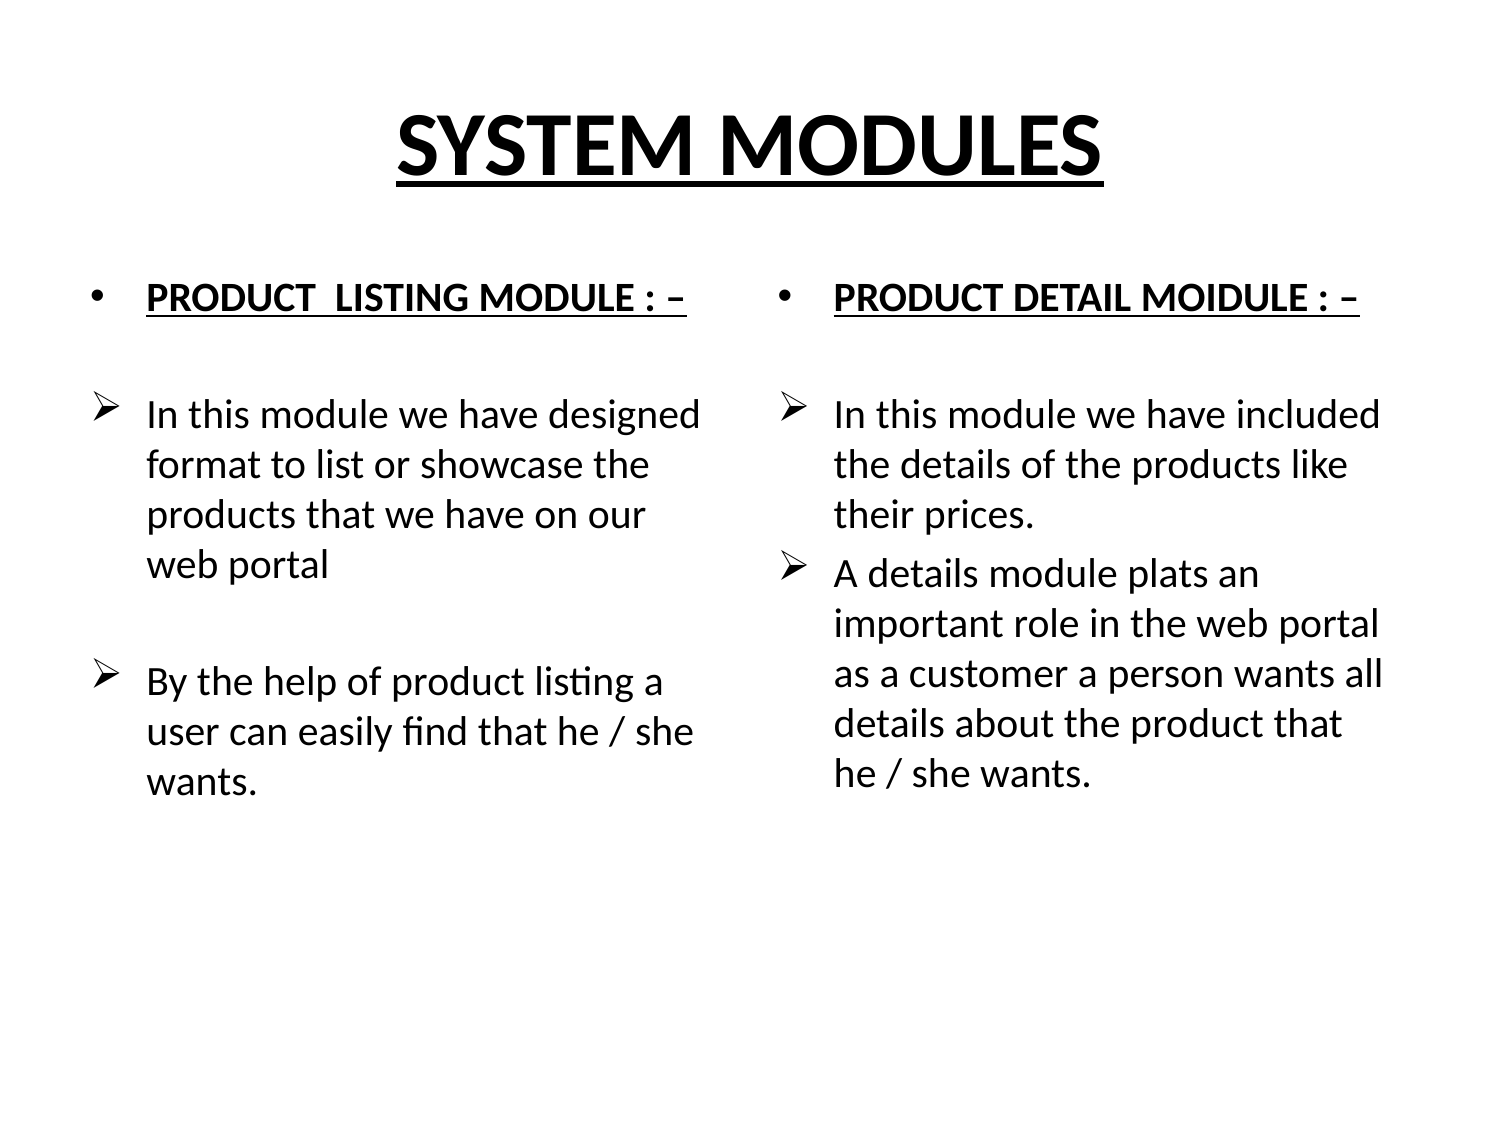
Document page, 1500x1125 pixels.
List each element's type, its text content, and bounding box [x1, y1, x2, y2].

list PRODUCT DETAIL MOIDULE : – In this module we have included the details of the products like their prices. A details module plats an important role in the web portal as a customer a person wants all details about the product that he / she wants. [762, 262, 1425, 1005]
title SYSTEM MODULES [75, 45, 1425, 233]
list PRODUCT LISTING MODULE : – In this module we have designed format to list or showcase the products that we have on our web portal By the help of product listing a user can easily find that he / she wants. [75, 262, 738, 1005]
